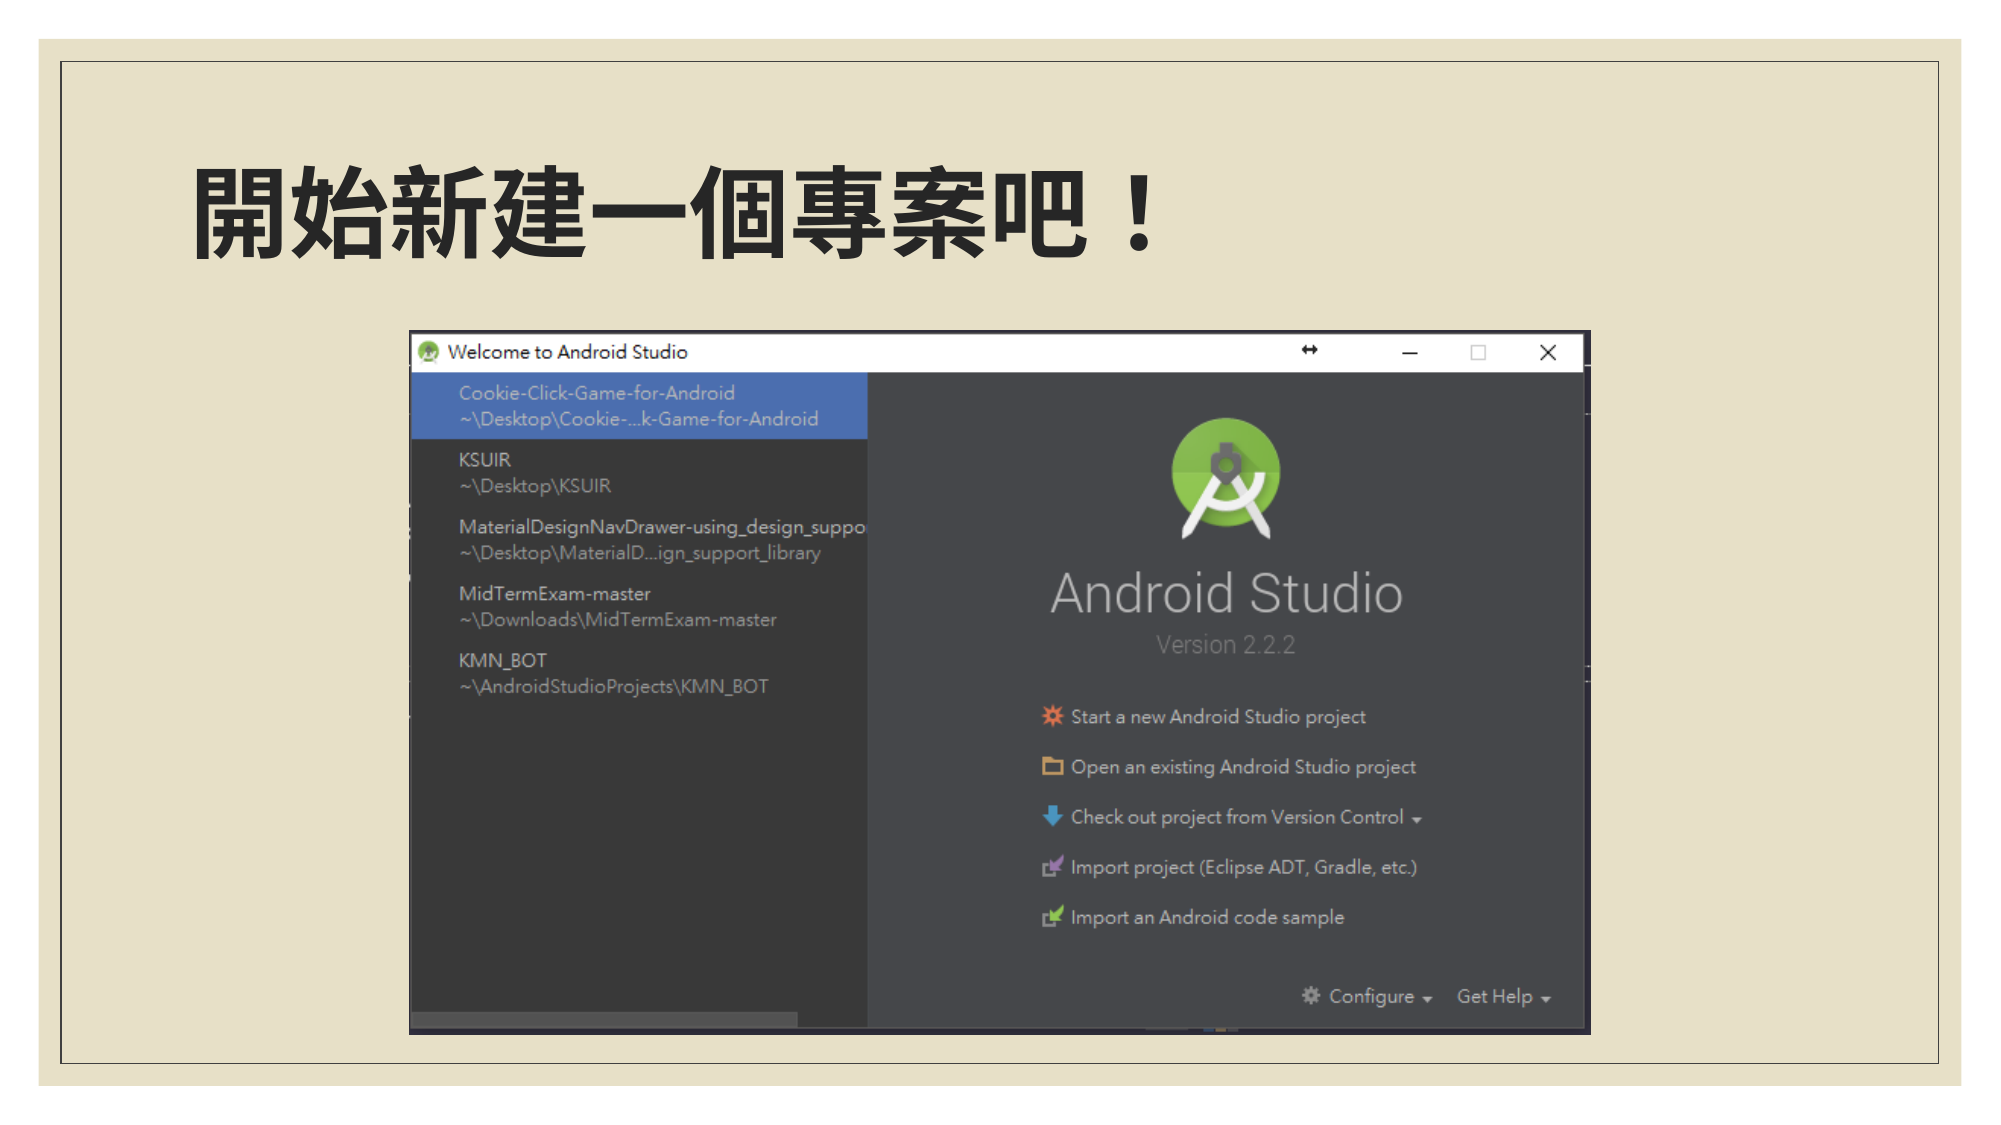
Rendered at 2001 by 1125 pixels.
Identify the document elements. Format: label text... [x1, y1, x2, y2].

picture [409, 330, 1591, 1035]
title 開始新建一個專案吧！ [174, 105, 1825, 331]
